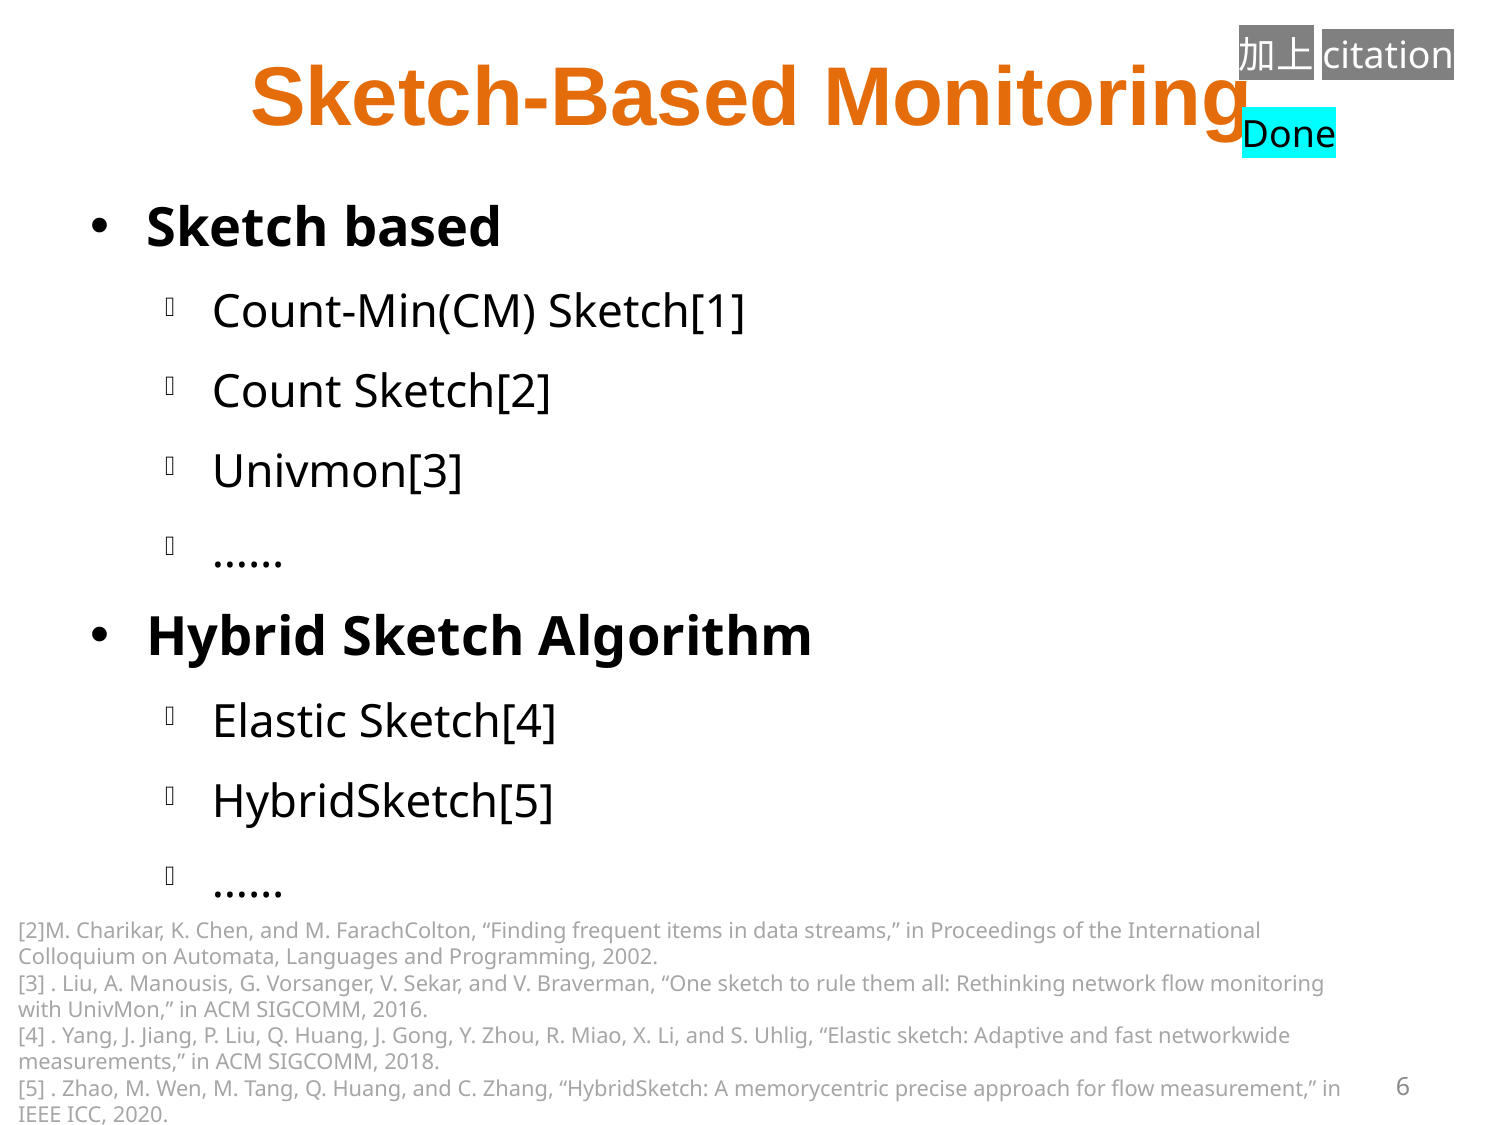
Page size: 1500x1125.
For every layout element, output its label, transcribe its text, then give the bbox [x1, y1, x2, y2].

text_box 加上citation [1223, 23, 1469, 84]
title Sketch-Based Monitoring [3, 0, 1500, 185]
slide_number 6 [1390, 1057, 1425, 1118]
text_box Done [1226, 102, 1352, 162]
list Sketch based Count-Min(CM) Sketch[1] Count Sketch[2] Univmon[3] …… Hybrid Sketch Algorithm Elastic Sketch[4] HybridSketch[5] …… [75, 184, 1425, 1057]
text_box [2]M. Charikar, K. Chen, and M. FarachColton, “Finding frequent items in data streams,” in Proceedings of the International Colloquium on Automata, Languages and Programming, 2002. [3] . Liu, A. Manousis, G. Vorsanger, V. Sekar, and V. Braverman, “One sketch to rule them all: Rethinking network flow monitoring with UnivMon,” in ACM SIGCOMM, 2016. [4] . Yang, J. Jiang, P. Liu, Q. Huang, J. Gong, Y. Zhou, R. Miao, X. Li, and S. Uhlig, “Elastic sketch: Adaptive and fast networkwide measurements,” in ACM SIGCOMM, 2018. [5] . Zhao, M. Wen, M. Tang, Q. Huang, and C. Zhang, “HybridSketch: A memorycentric precise approach for flow measurement,” in IEEE ICC, 2020. [3, 909, 1390, 1125]
